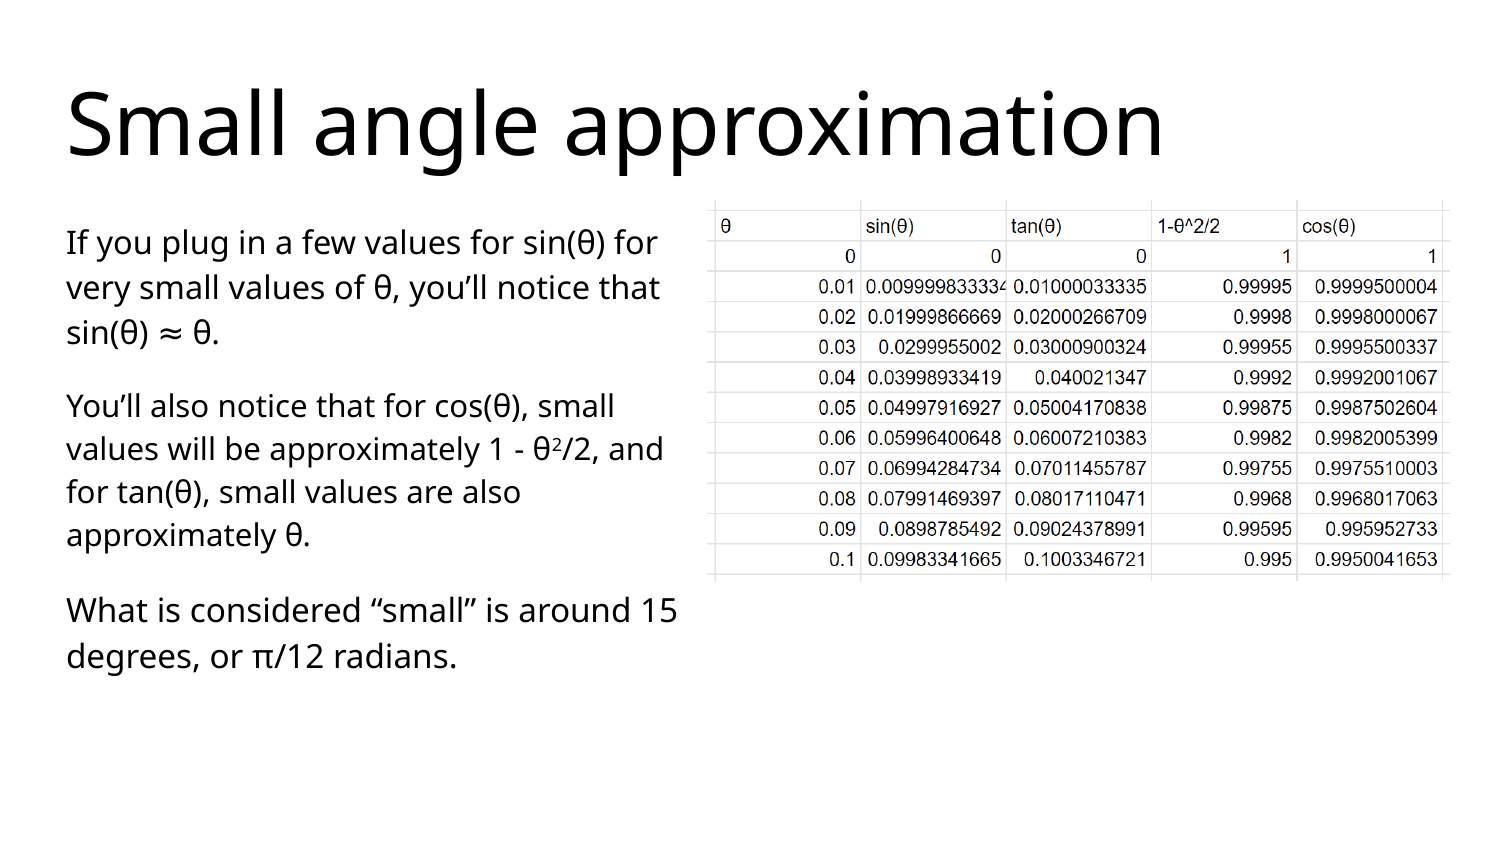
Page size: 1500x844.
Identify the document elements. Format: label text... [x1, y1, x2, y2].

list You’ll also notice that for cos(θ), small values will be approximately 1 - θ2/2, and for tan(θ), small values are also approximately θ. [51, 365, 701, 568]
list What is considered “small” is around 15 degrees, or π/12 radians. [51, 568, 708, 771]
picture [707, 200, 1451, 582]
list If you plug in a few values for sin(θ) for very small values of θ, you’ll notice that sin(θ) ≈ θ. [51, 200, 705, 365]
title Small angle approximation [51, 51, 1449, 189]
